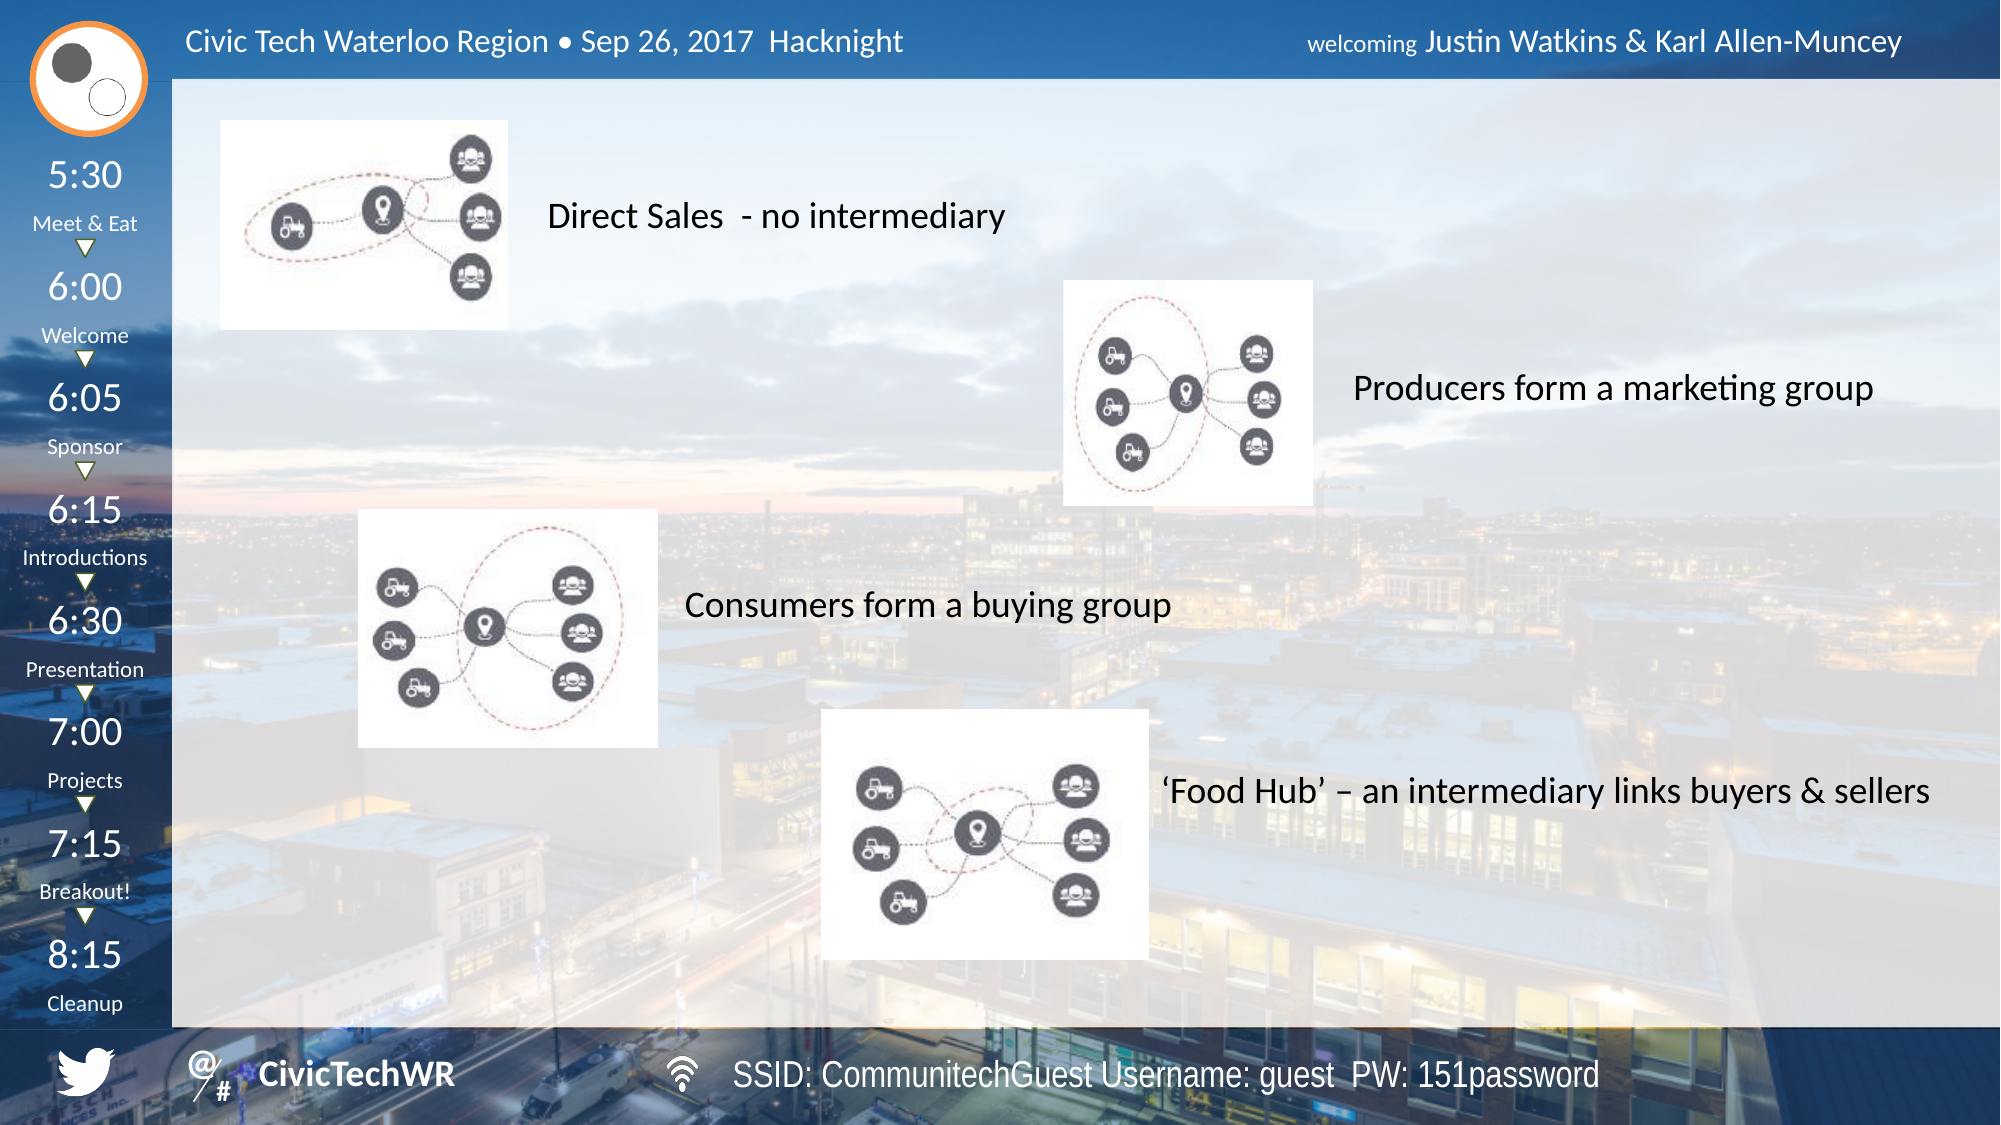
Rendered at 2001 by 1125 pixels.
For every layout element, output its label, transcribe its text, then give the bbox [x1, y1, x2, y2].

picture [220, 120, 508, 330]
picture [357, 509, 658, 748]
picture [51, 41, 127, 117]
text_box Producers form a marketing group [1338, 355, 1890, 416]
text_box Direct Sales - no intermediary [532, 183, 1233, 244]
picture [652, 1049, 712, 1099]
picture [1063, 280, 1314, 506]
text_box Consumers form a buying group [670, 572, 1268, 633]
text_box ‘Food Hub’ – an intermediary links buyers & sellers [1159, 759, 1959, 819]
picture [56, 1042, 116, 1102]
picture [821, 709, 1159, 960]
